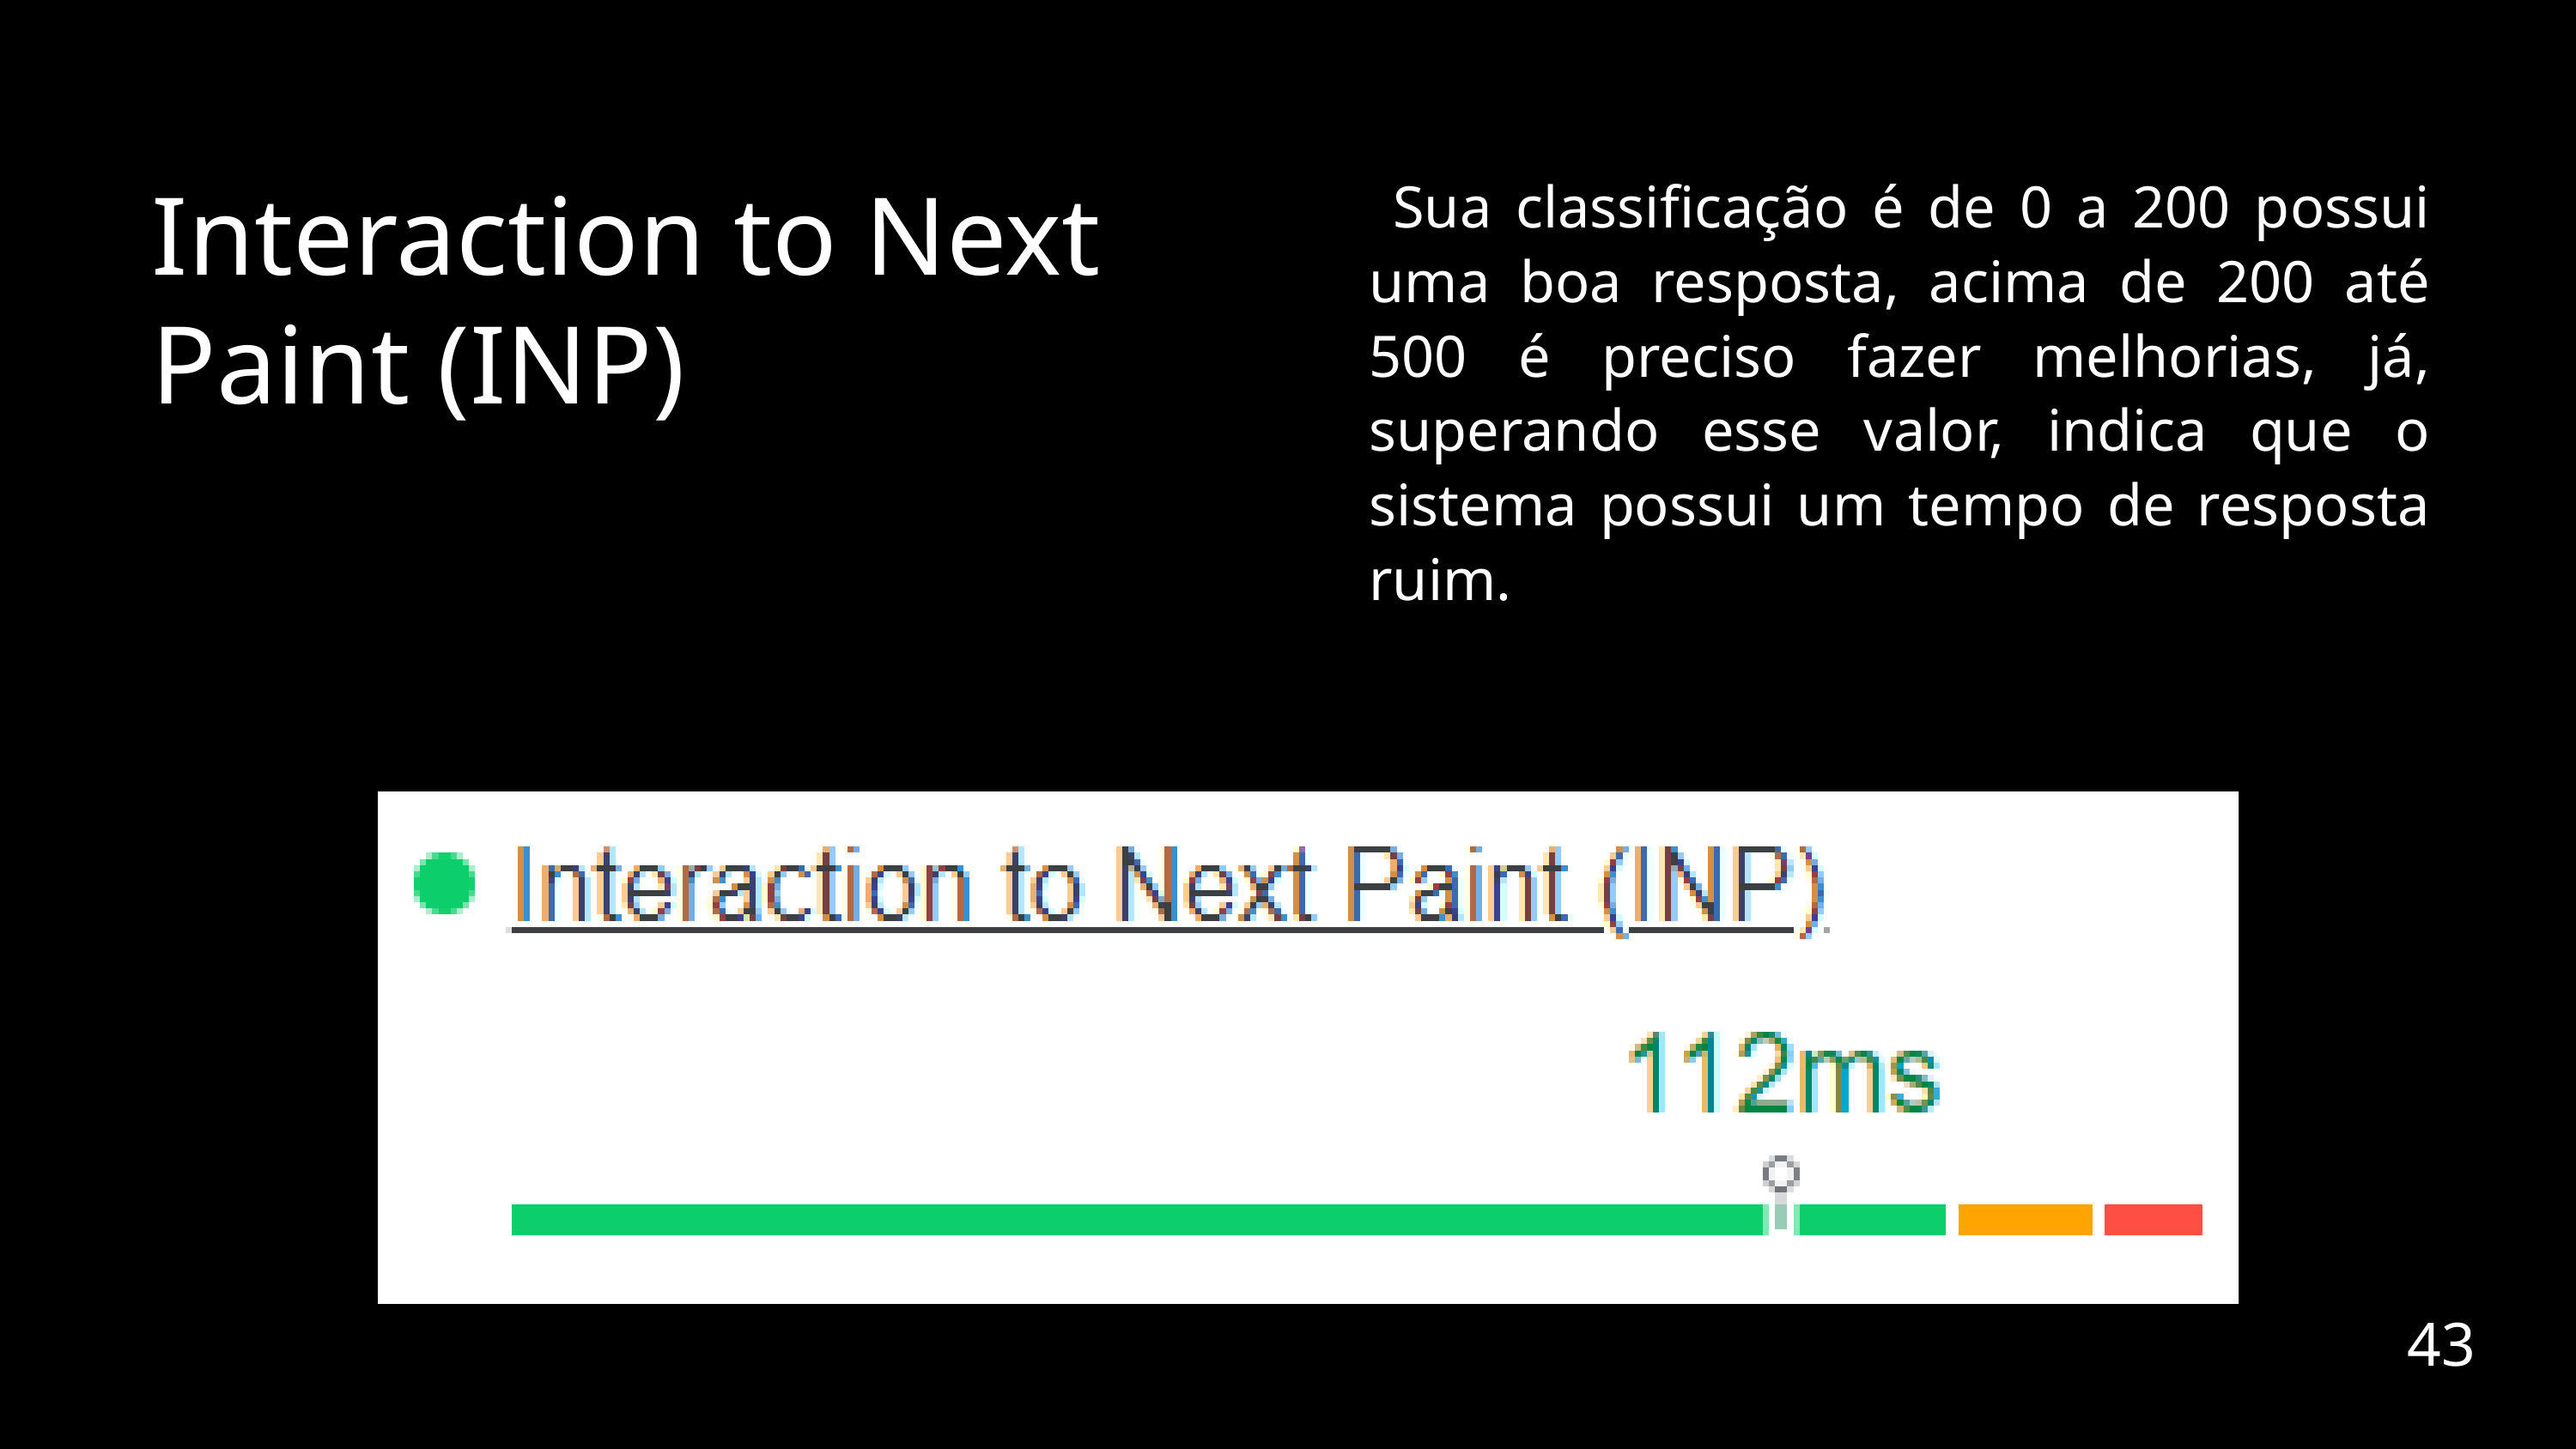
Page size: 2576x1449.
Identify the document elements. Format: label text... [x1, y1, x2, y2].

text_box 43 [2407, 1294, 2476, 1379]
text_box [378, 791, 2239, 1304]
text_box Sua classificação é de 0 a 200 possui uma boa resposta, acima de 200 até 500 é preciso fazer melhorias, já, superando esse valor, indica que o sistema possui um tempo de resposta ruim. [1369, 165, 2432, 612]
text_box Interaction to Next Paint (INP) [151, 167, 1139, 426]
